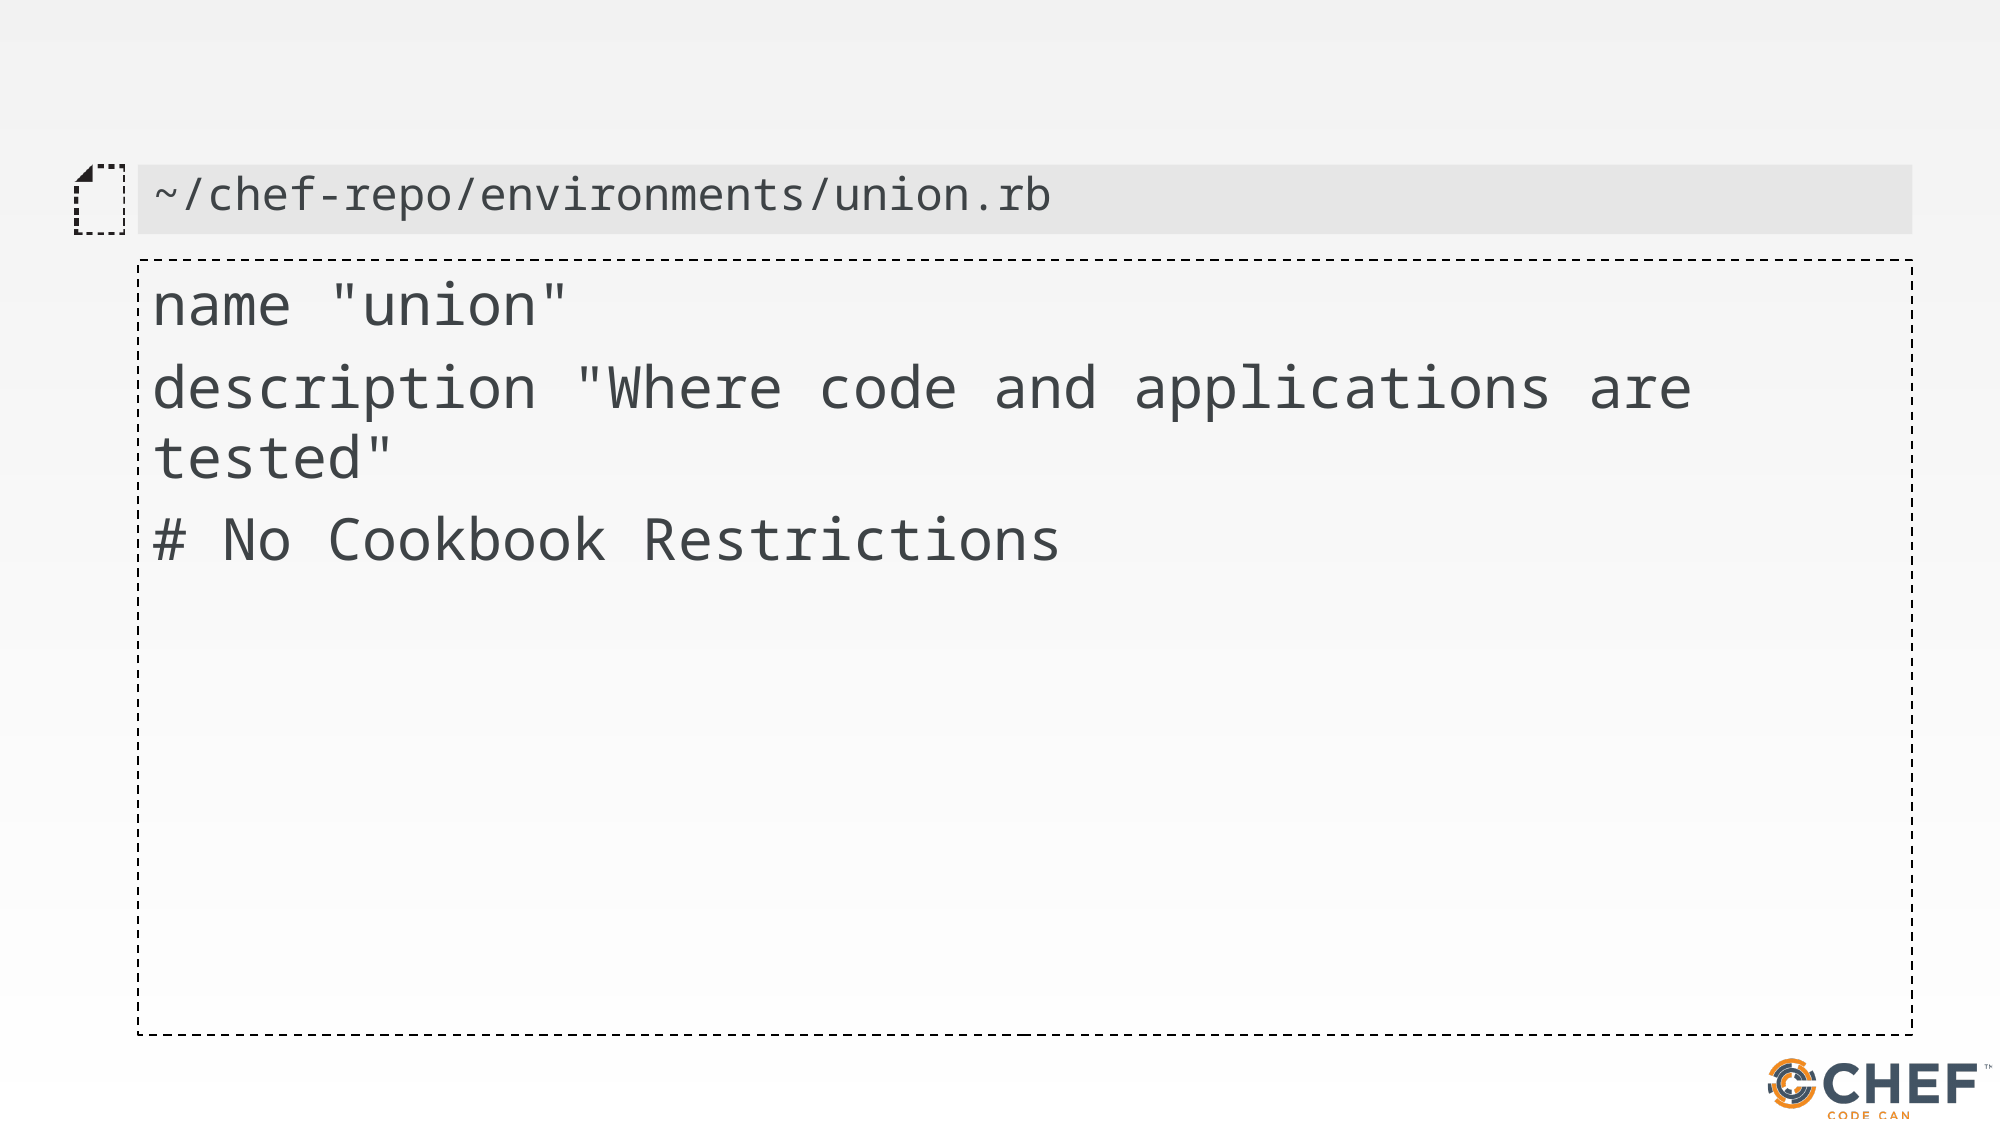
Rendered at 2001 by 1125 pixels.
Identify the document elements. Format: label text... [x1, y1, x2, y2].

list ~/chef-repo/environments/union.rb [137, 164, 1913, 235]
list name "union" description "Where code and applications are tested" # No Cookbook Restrictions [137, 259, 1913, 1036]
